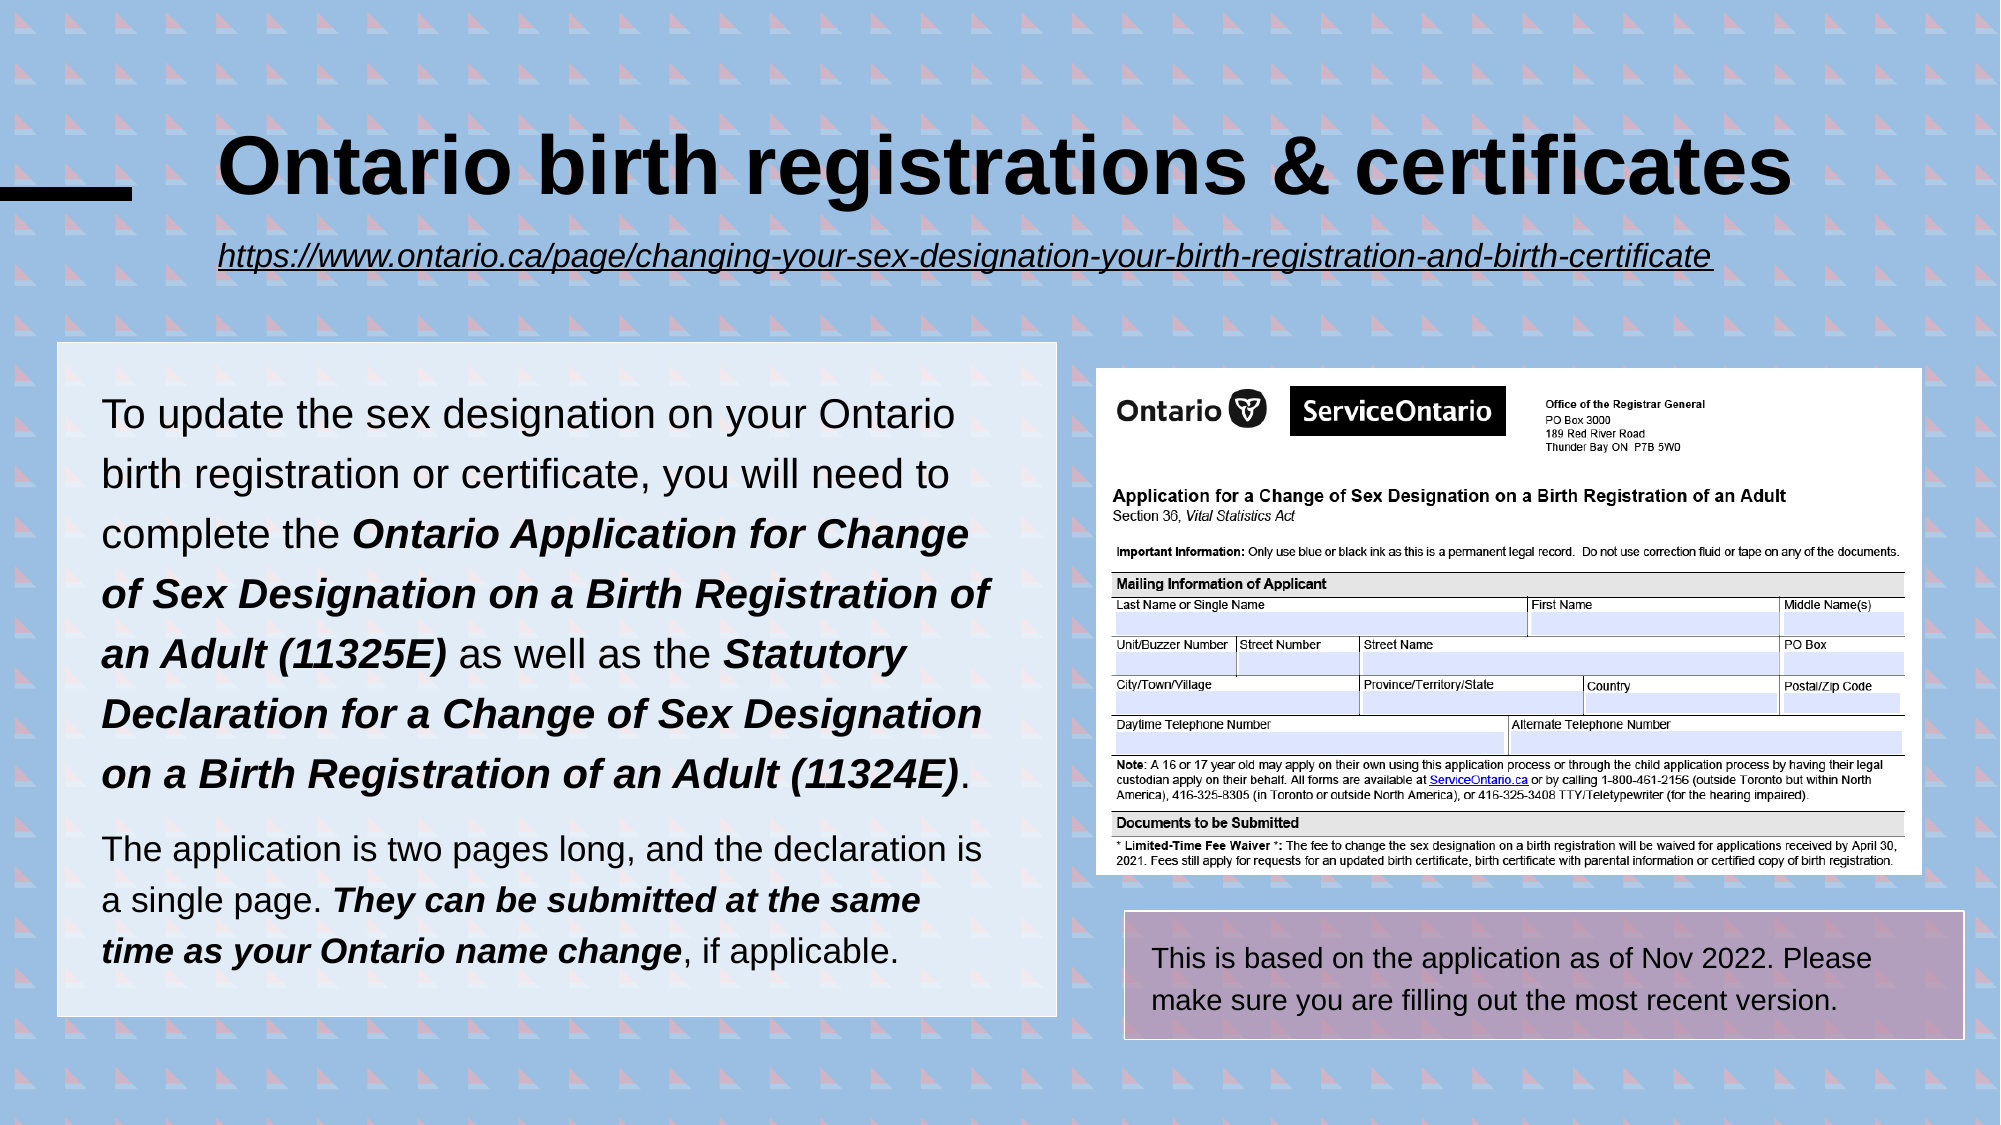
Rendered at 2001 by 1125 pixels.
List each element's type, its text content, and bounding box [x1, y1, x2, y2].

text_box This is based on the application as of Nov 2022. Please make sure you are filling out the most recent version. [1136, 924, 1942, 1032]
text_box https://www.ontario.ca/page/changing-your-sex-designation-your-birth-registration-and-birth-certificate [202, 201, 1860, 282]
text_box [57, 342, 1057, 1017]
text_box [1124, 910, 1964, 1040]
text_box To update the sex designation on your Ontario birth registration or certificate, you will need to complete the Ontario Application for Change of Sex Designation on a Birth Registration of an Adult (11325E) as well as the Statutory Declaration for a Change of Sex Designation on a Birth Registration of an Adult (11324E). The application is two pages long, and the declaration is a single page. They can be submitted at the same time as your Ontario name change, if applicable. [86, 368, 1010, 988]
title Ontario birth registrations & certificates [202, 118, 1842, 201]
picture [1095, 368, 1922, 875]
